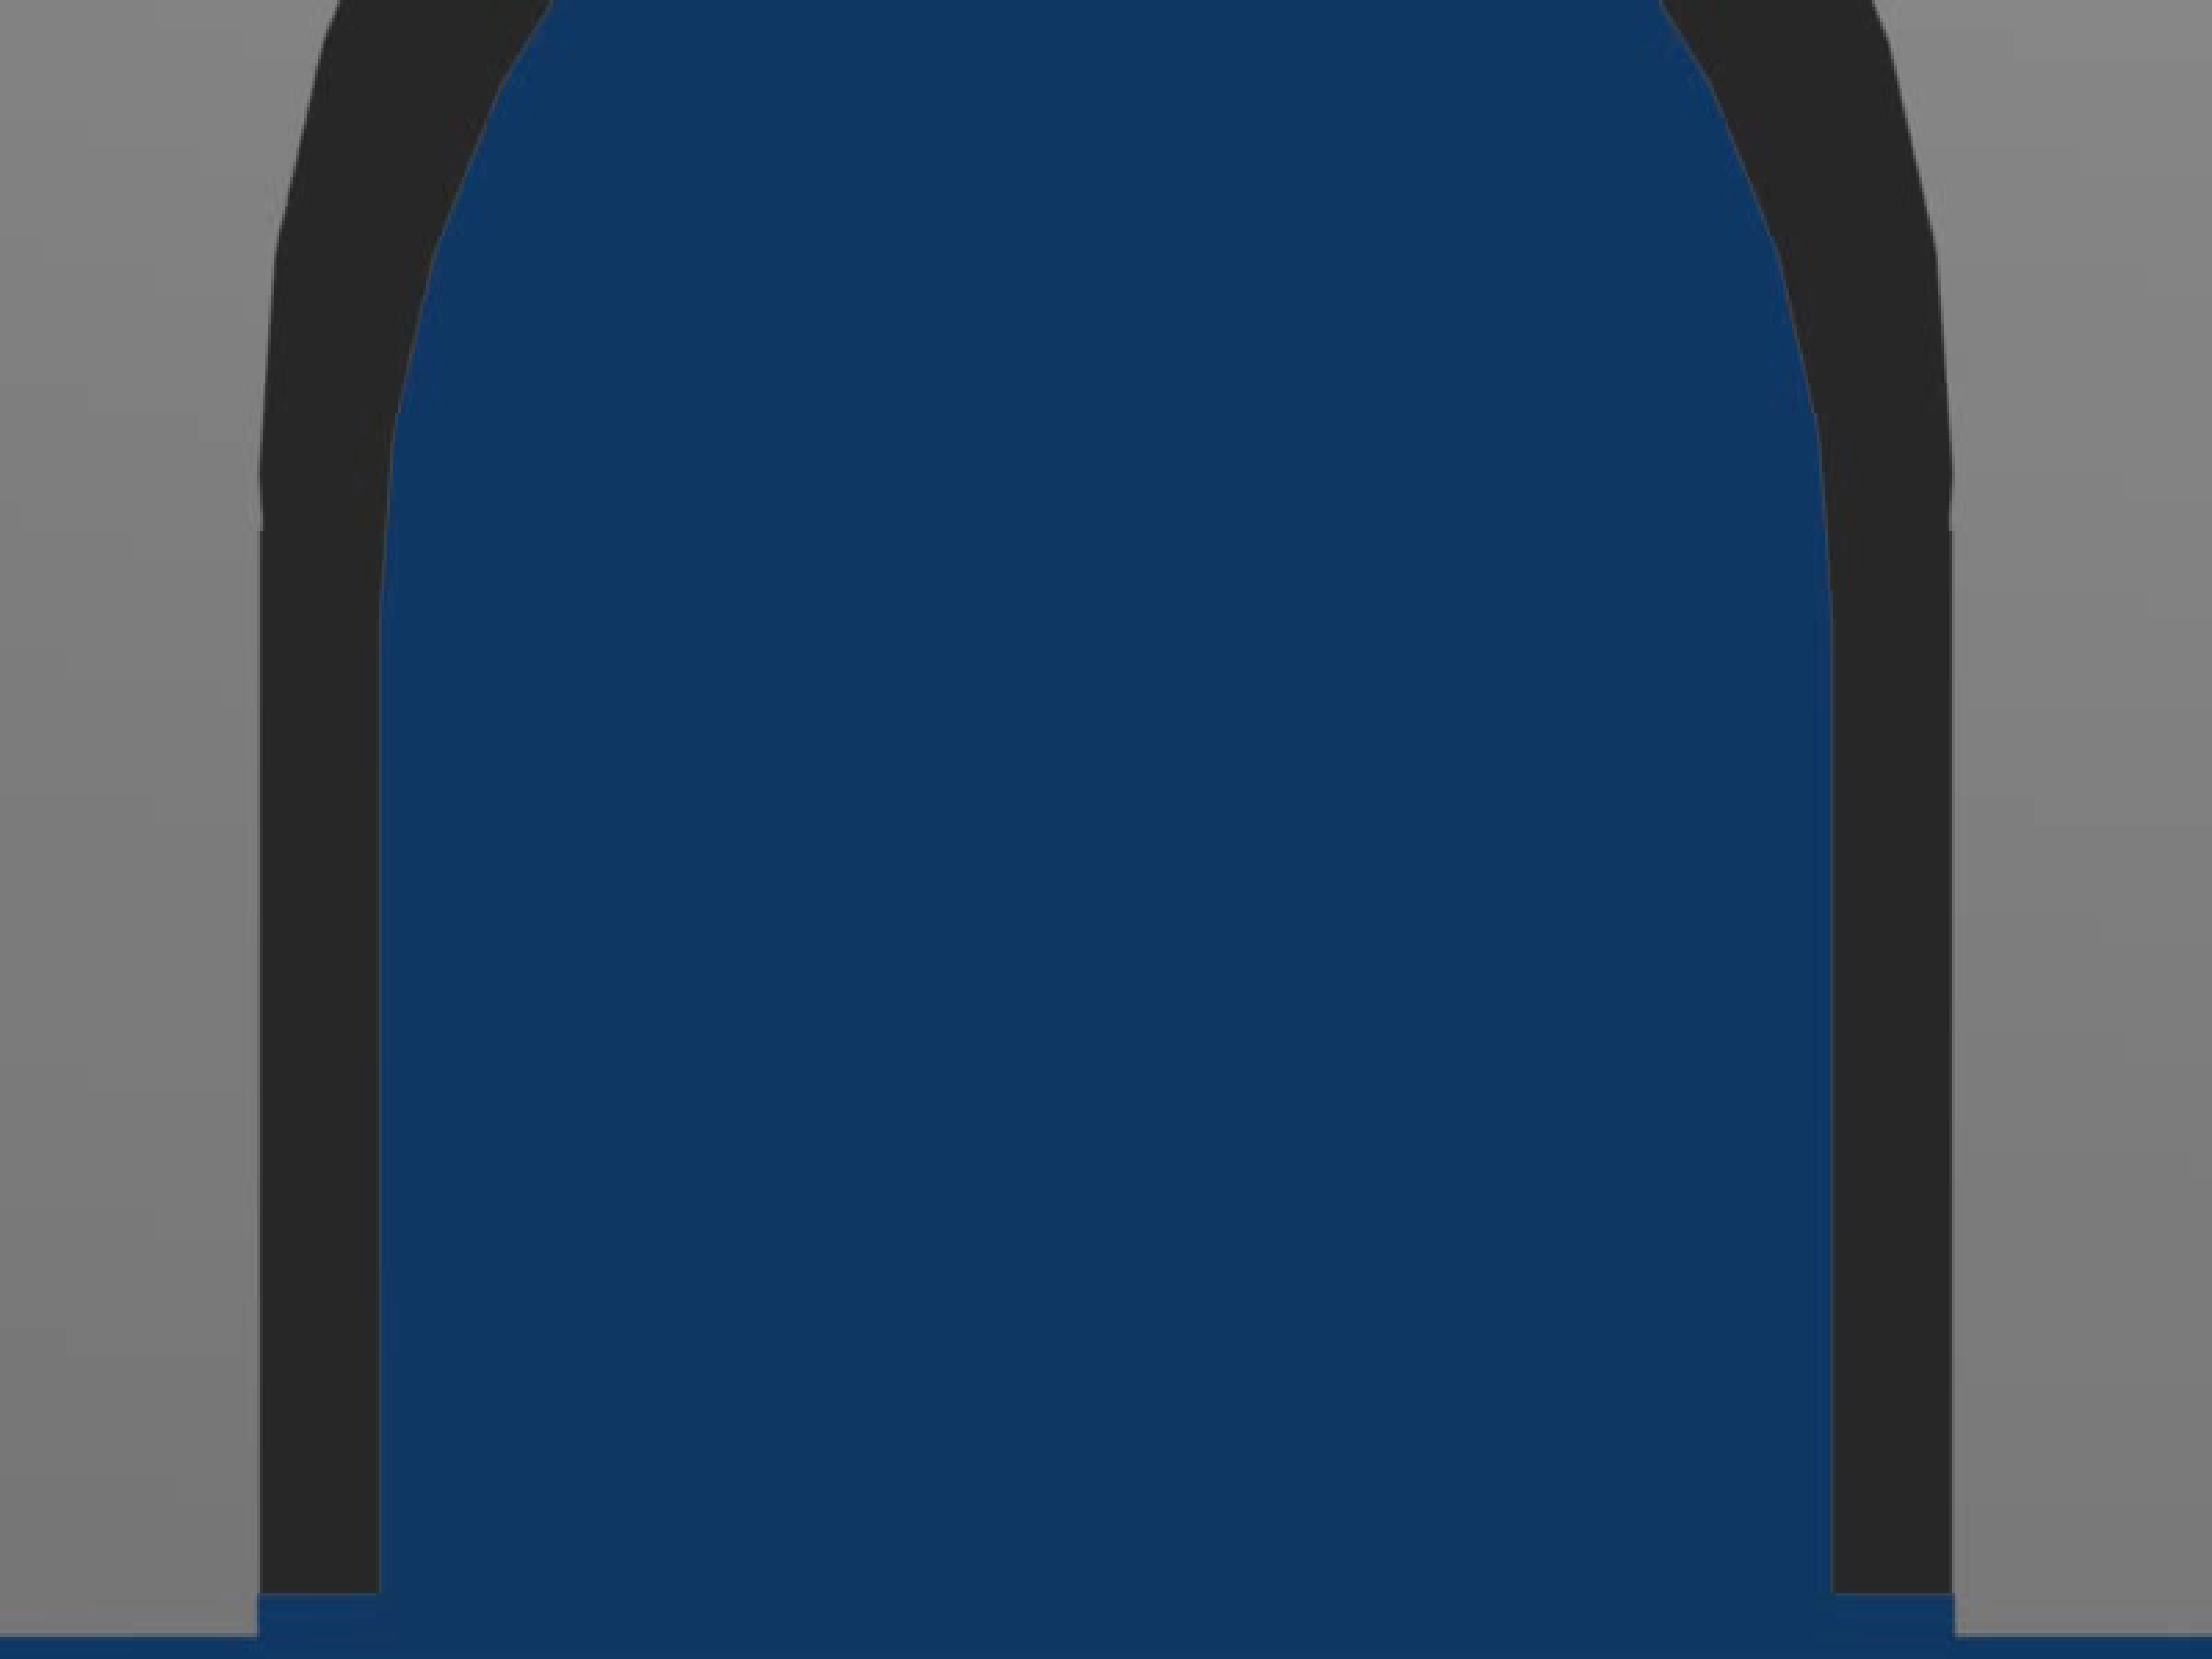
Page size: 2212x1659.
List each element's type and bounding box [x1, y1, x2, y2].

text_box [0, 0, 2212, 1659]
